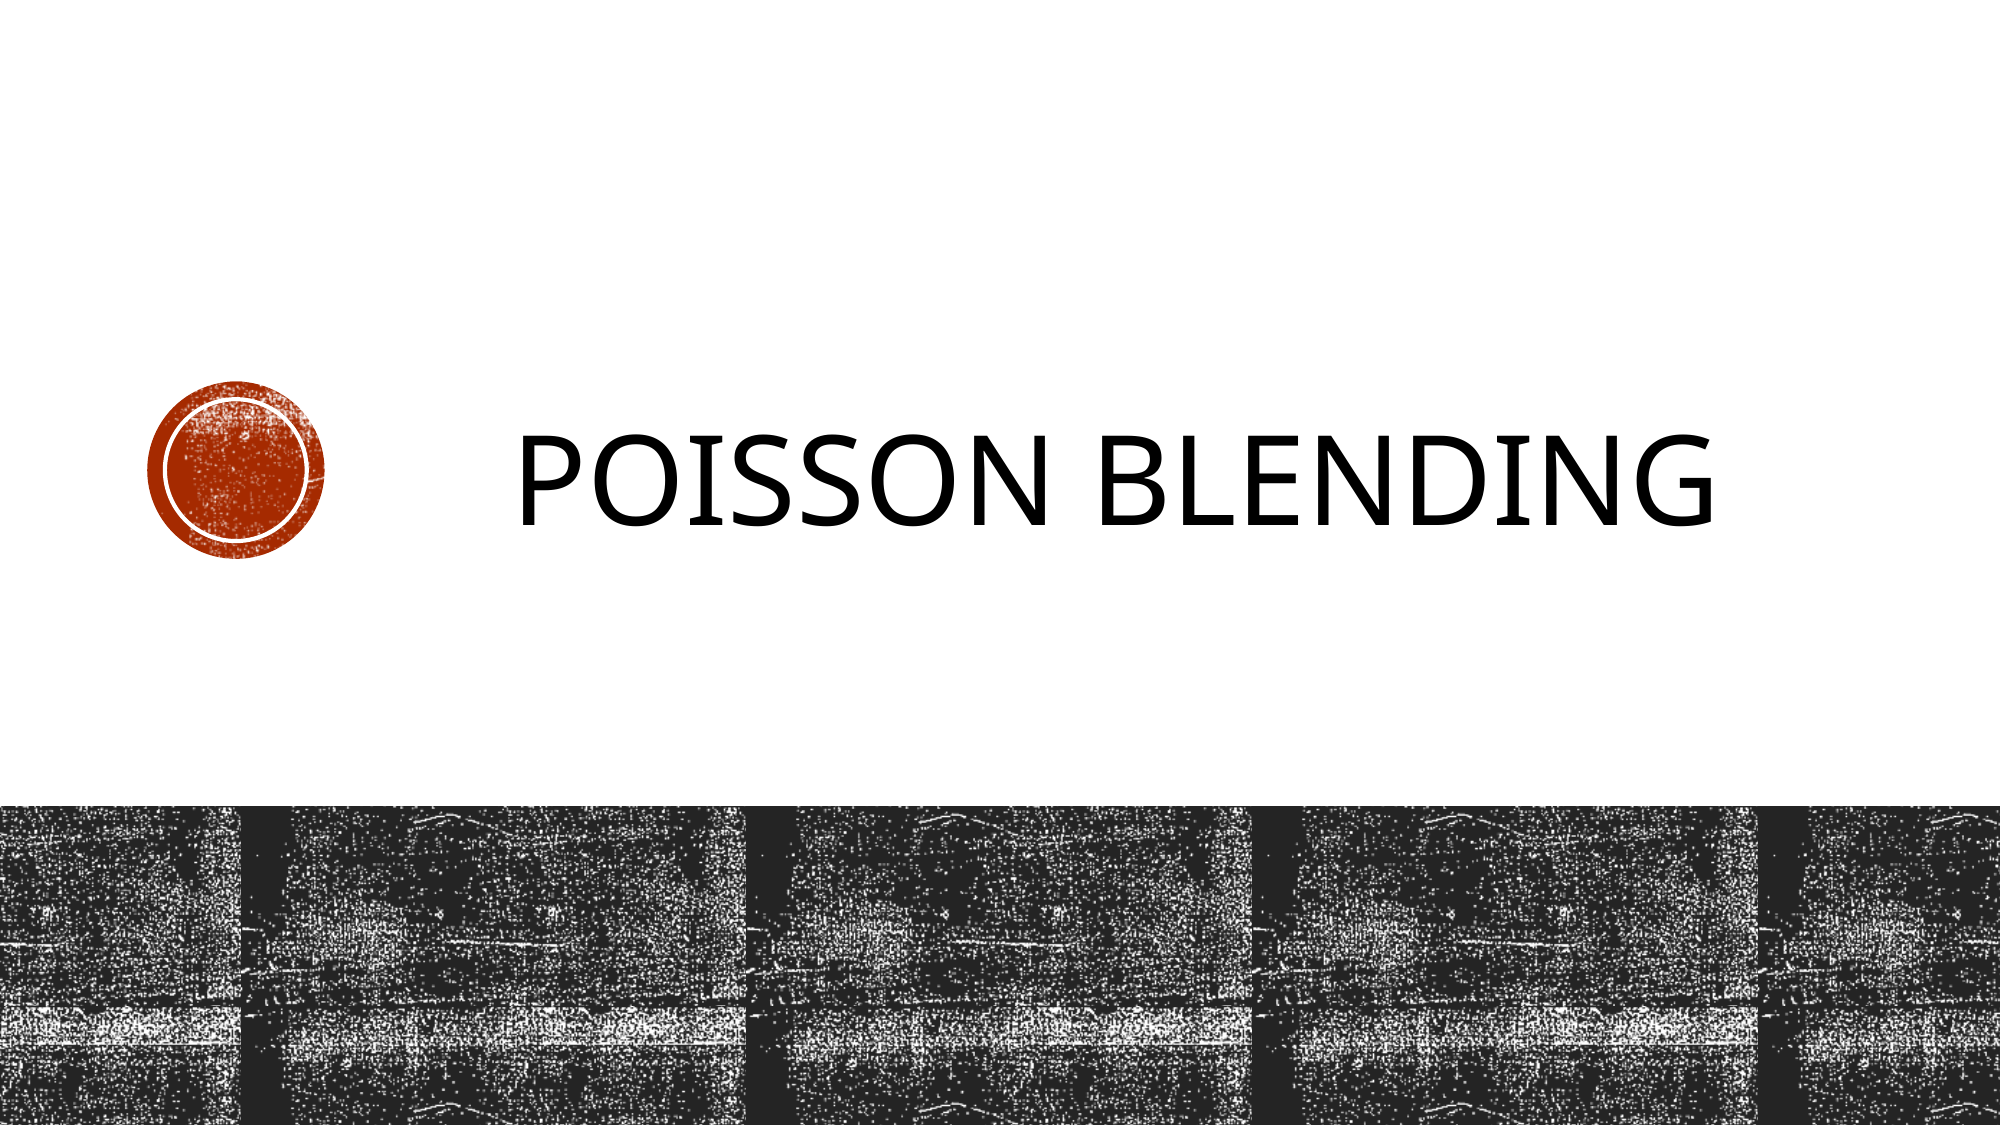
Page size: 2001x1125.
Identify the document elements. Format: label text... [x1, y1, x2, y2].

title Poisson blending [355, 201, 1878, 779]
